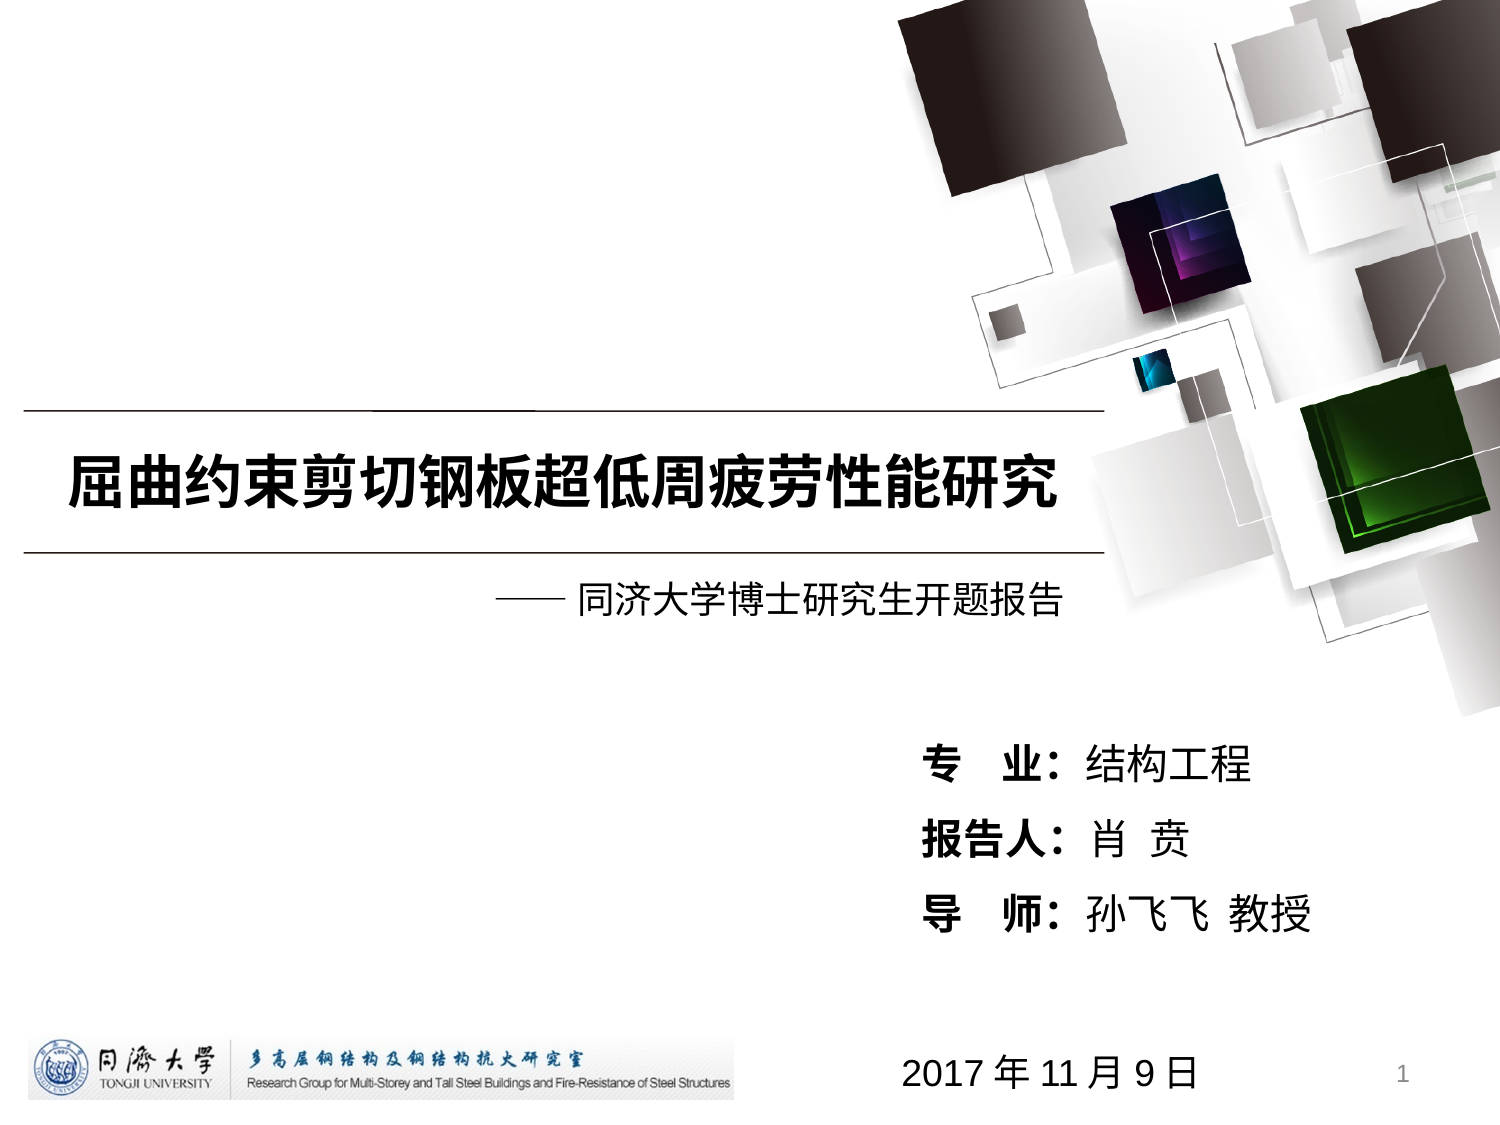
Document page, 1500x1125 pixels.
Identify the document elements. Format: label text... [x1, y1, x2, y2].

picture [897, 0, 1500, 717]
slide_number 1 [1074, 1042, 1425, 1103]
text_box 专 业：结构工程 报告人：肖 贲 导 师：孙飞飞 教授 [907, 725, 1361, 938]
text_box ——同济大学博士研究生开题报告 [478, 568, 892, 629]
text_box 屈曲约束剪切钢板超低周疲劳性能研究 [53, 553, 892, 593]
text_box 屈曲约束剪切钢板超低周疲劳性能研究 [53, 367, 892, 552]
text_box 2017年11月9日 [886, 1041, 1217, 1102]
picture [28, 1034, 734, 1100]
